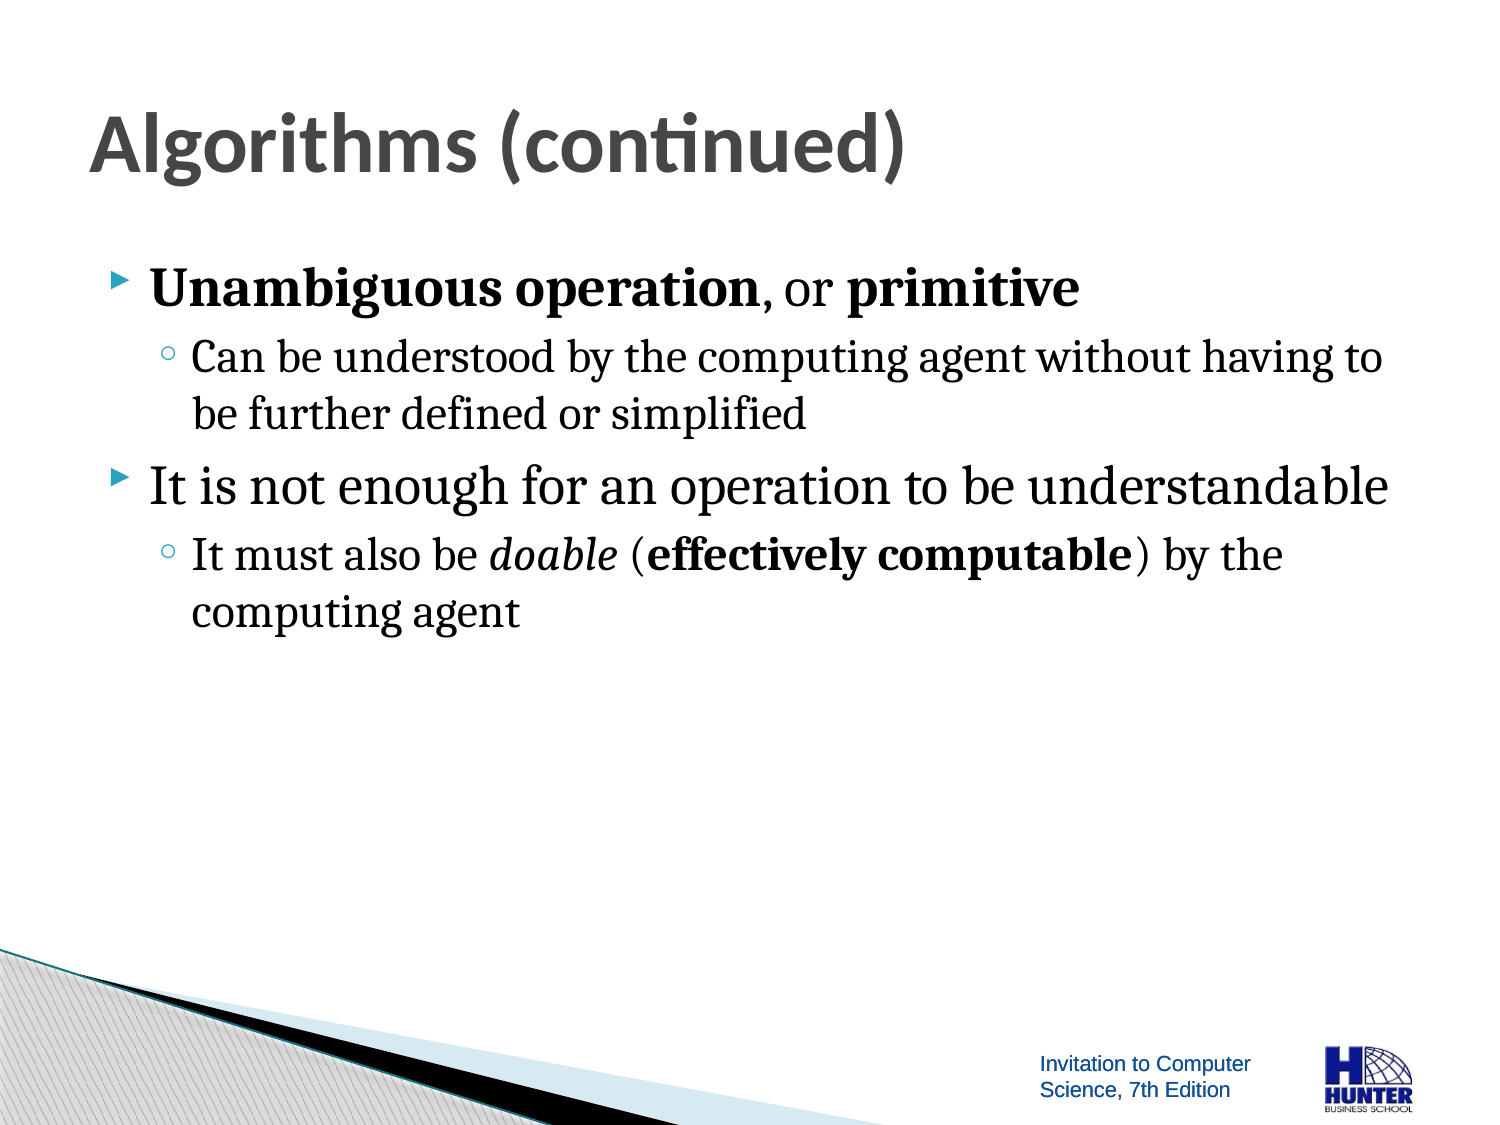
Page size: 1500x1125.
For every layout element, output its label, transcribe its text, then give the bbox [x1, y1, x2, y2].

list Unambiguous operation, or primitive Can be understood by the computing agent without having to be further defined or simplified It is not enough for an operation to be understandable It must also be doable (effectively computable) by the computing agent [75, 243, 1425, 986]
picture [1325, 1046, 1413, 1113]
title Algorithms (continued) [75, 45, 1425, 233]
